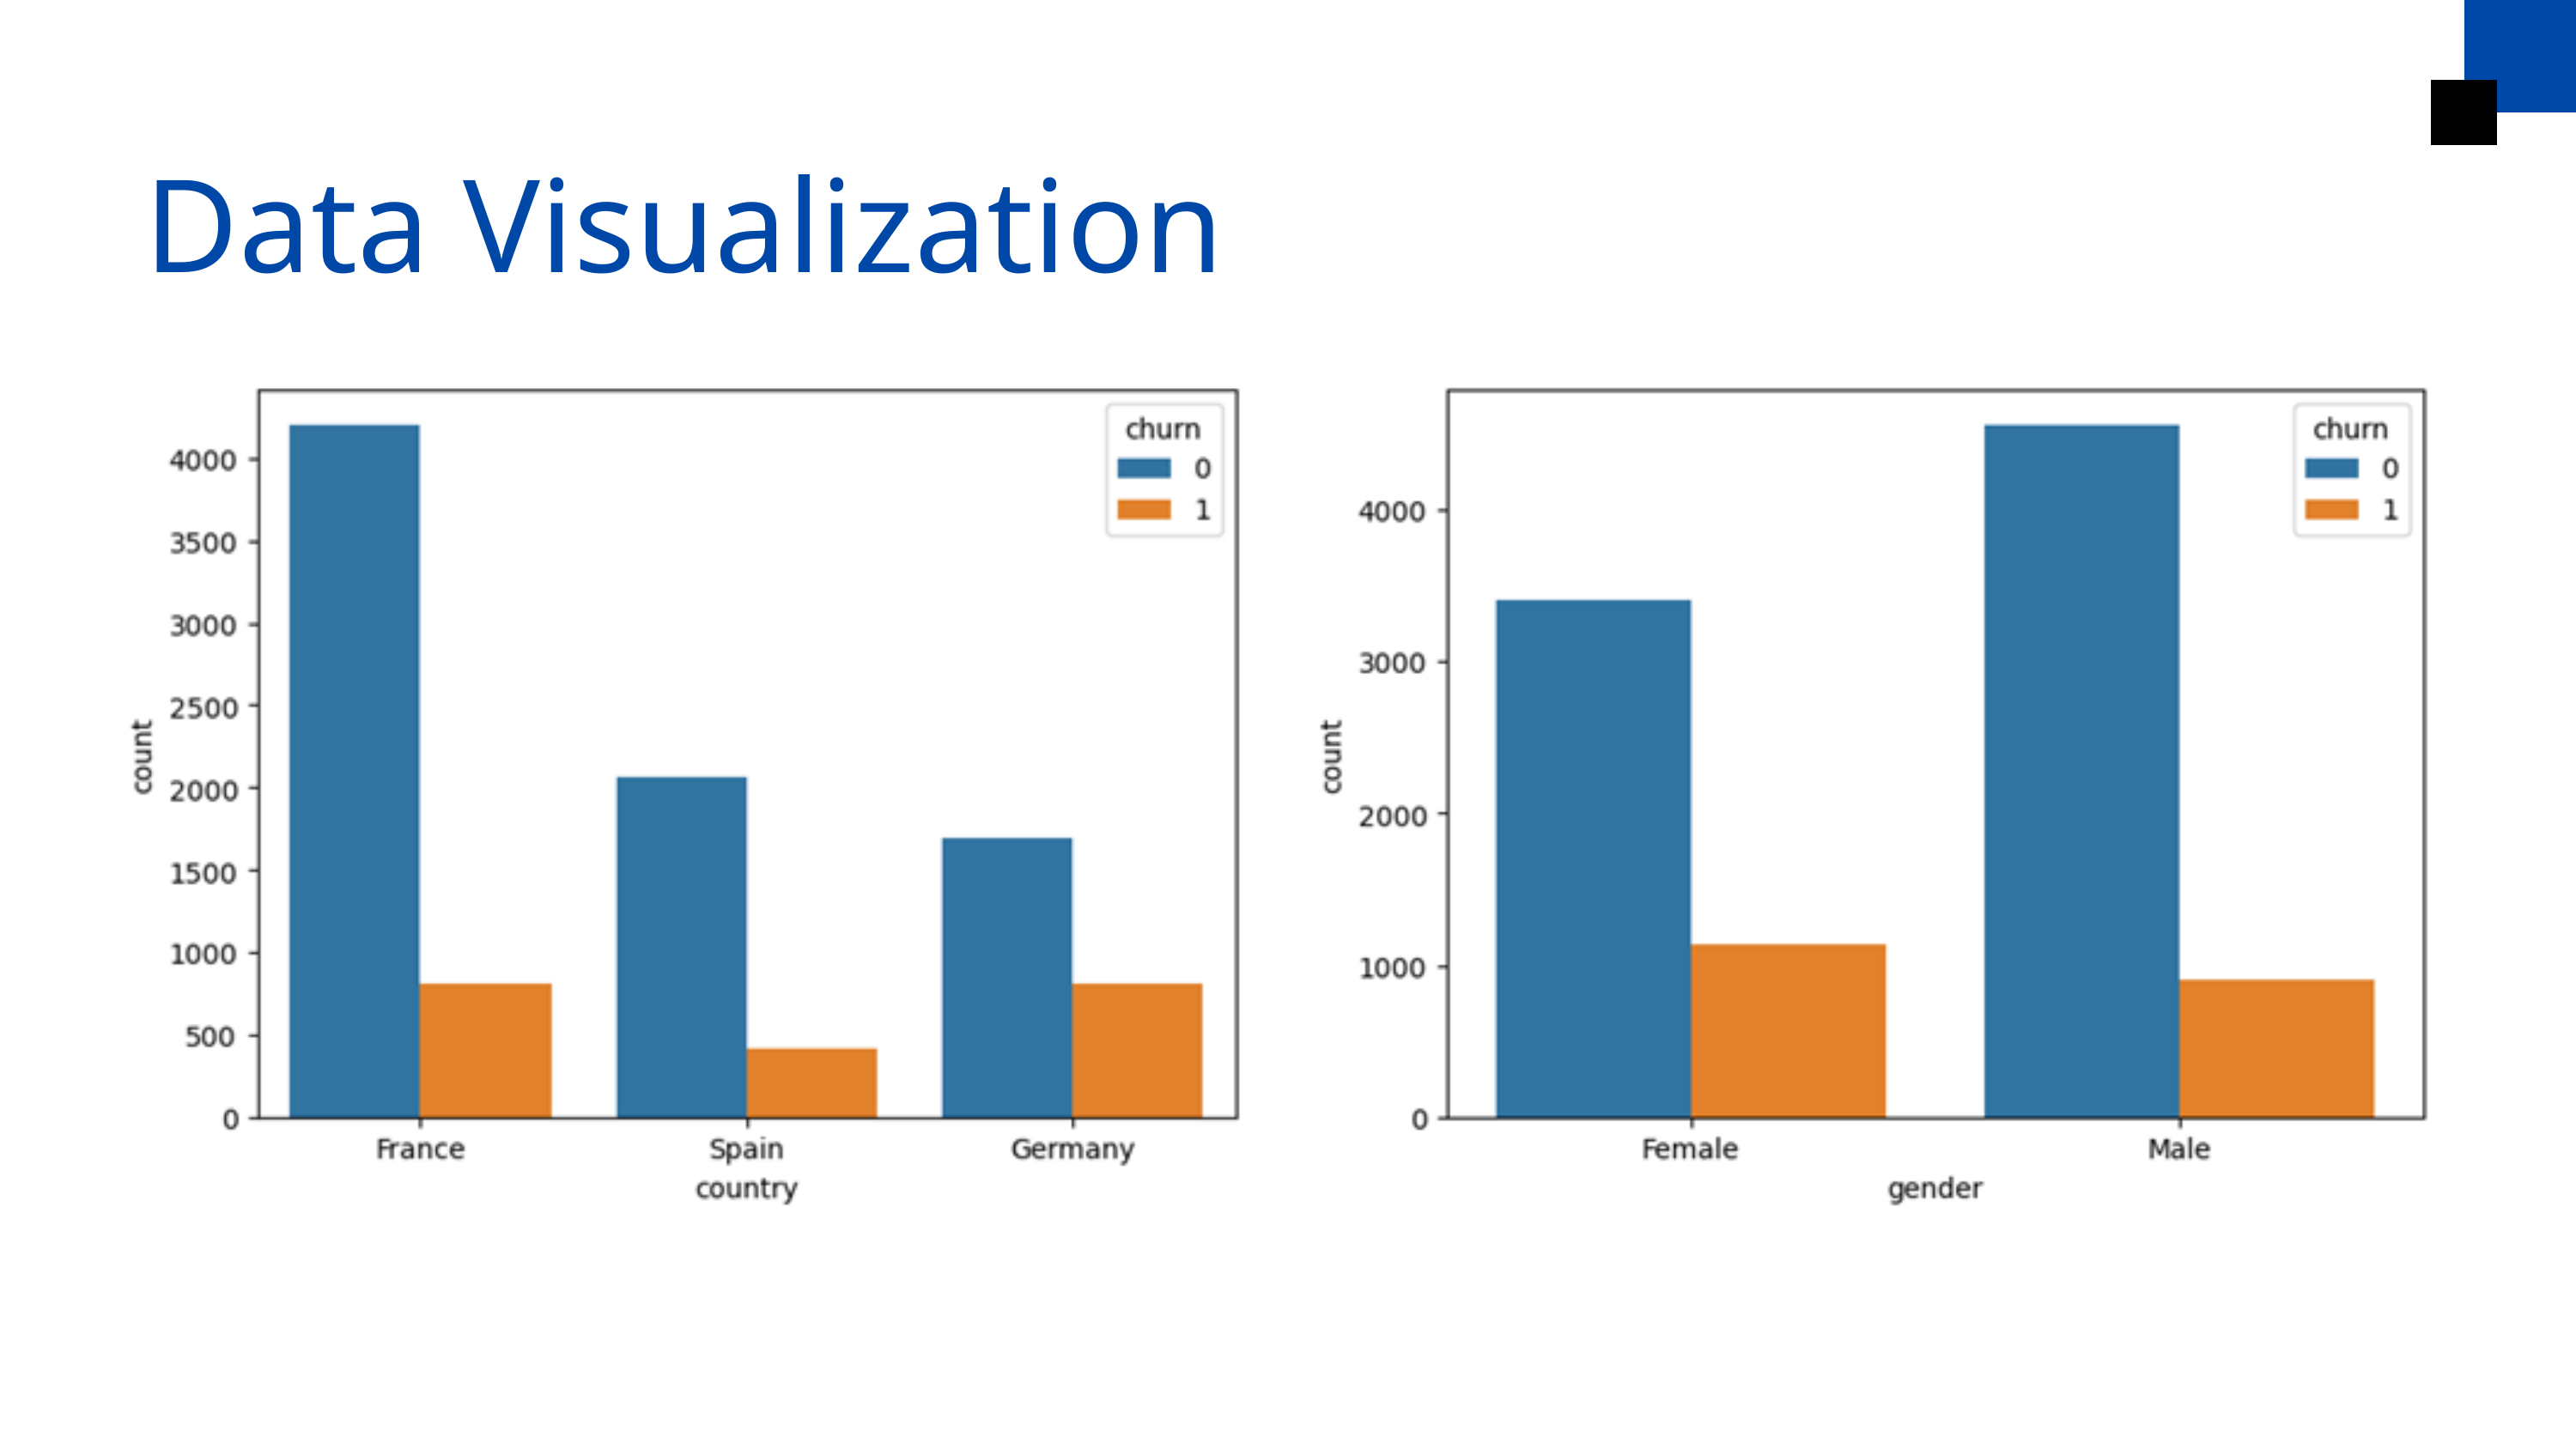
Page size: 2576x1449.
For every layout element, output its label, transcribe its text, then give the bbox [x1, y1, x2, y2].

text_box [2464, 0, 2576, 113]
picture [1300, 373, 2442, 1223]
picture [111, 373, 1255, 1223]
text_box Data Visualization [144, 143, 1328, 299]
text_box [2431, 79, 2498, 145]
